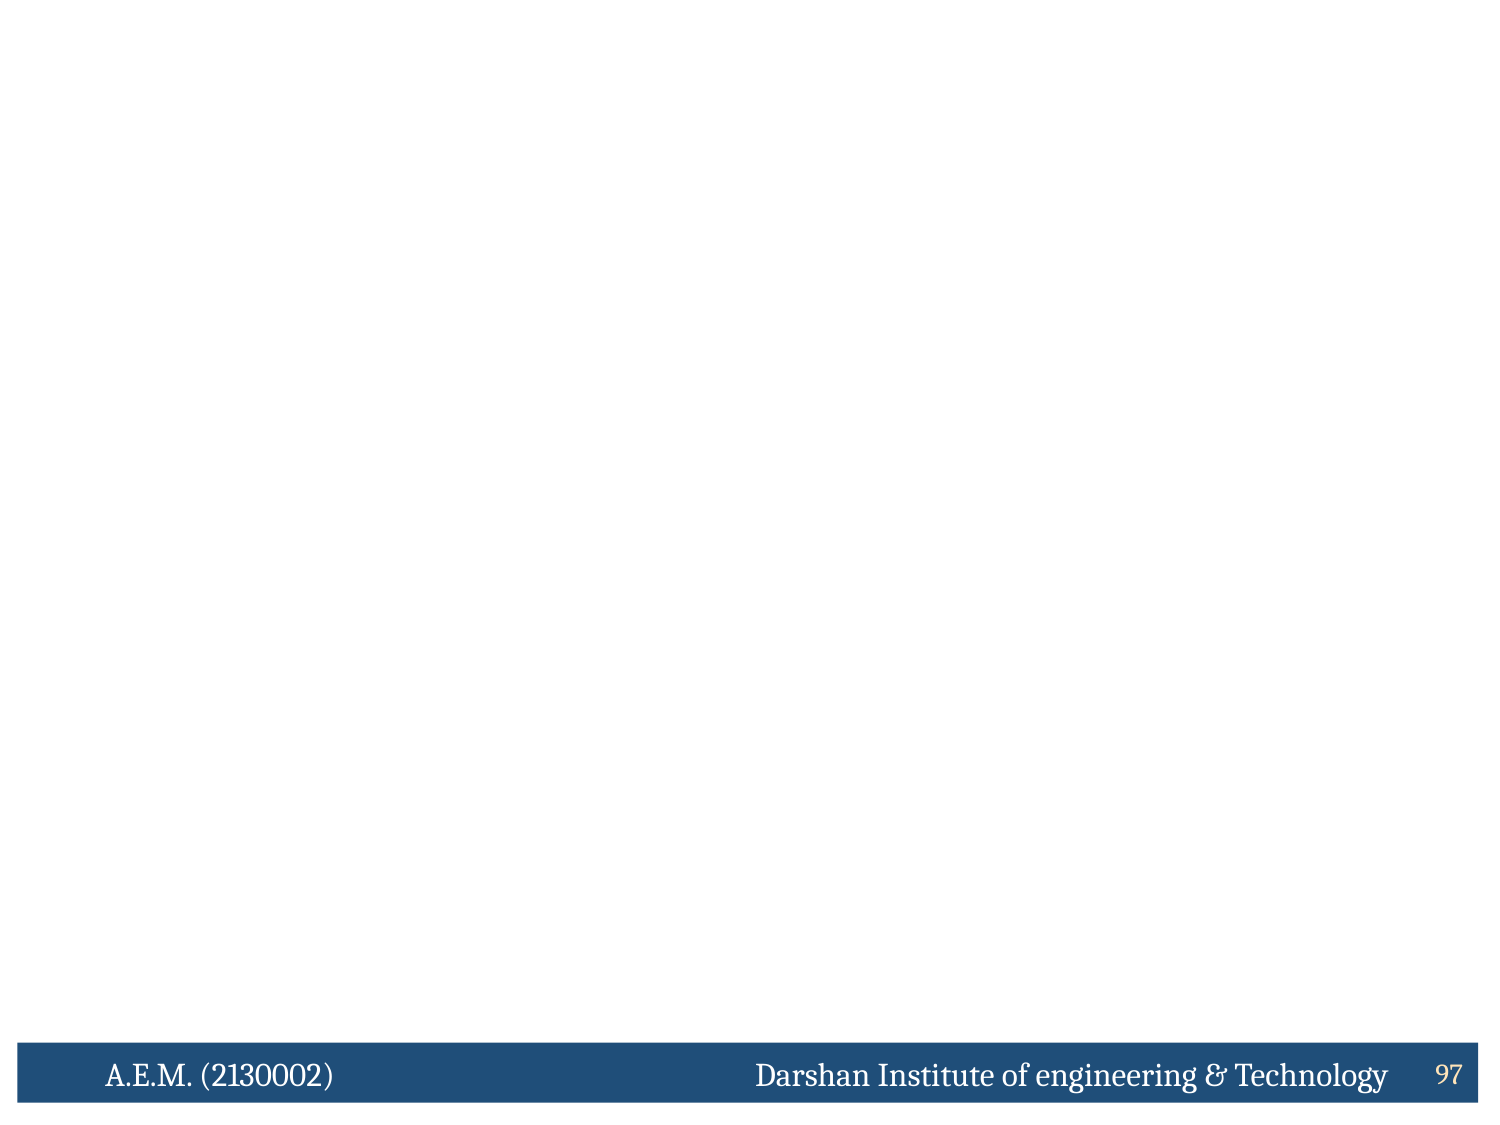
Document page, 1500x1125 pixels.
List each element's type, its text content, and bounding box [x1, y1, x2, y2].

footer A.E.M. (2130002) Darshan Institute of engineering & Technology [17, 1042, 1393, 1103]
slide_number 97 [1393, 1042, 1479, 1103]
